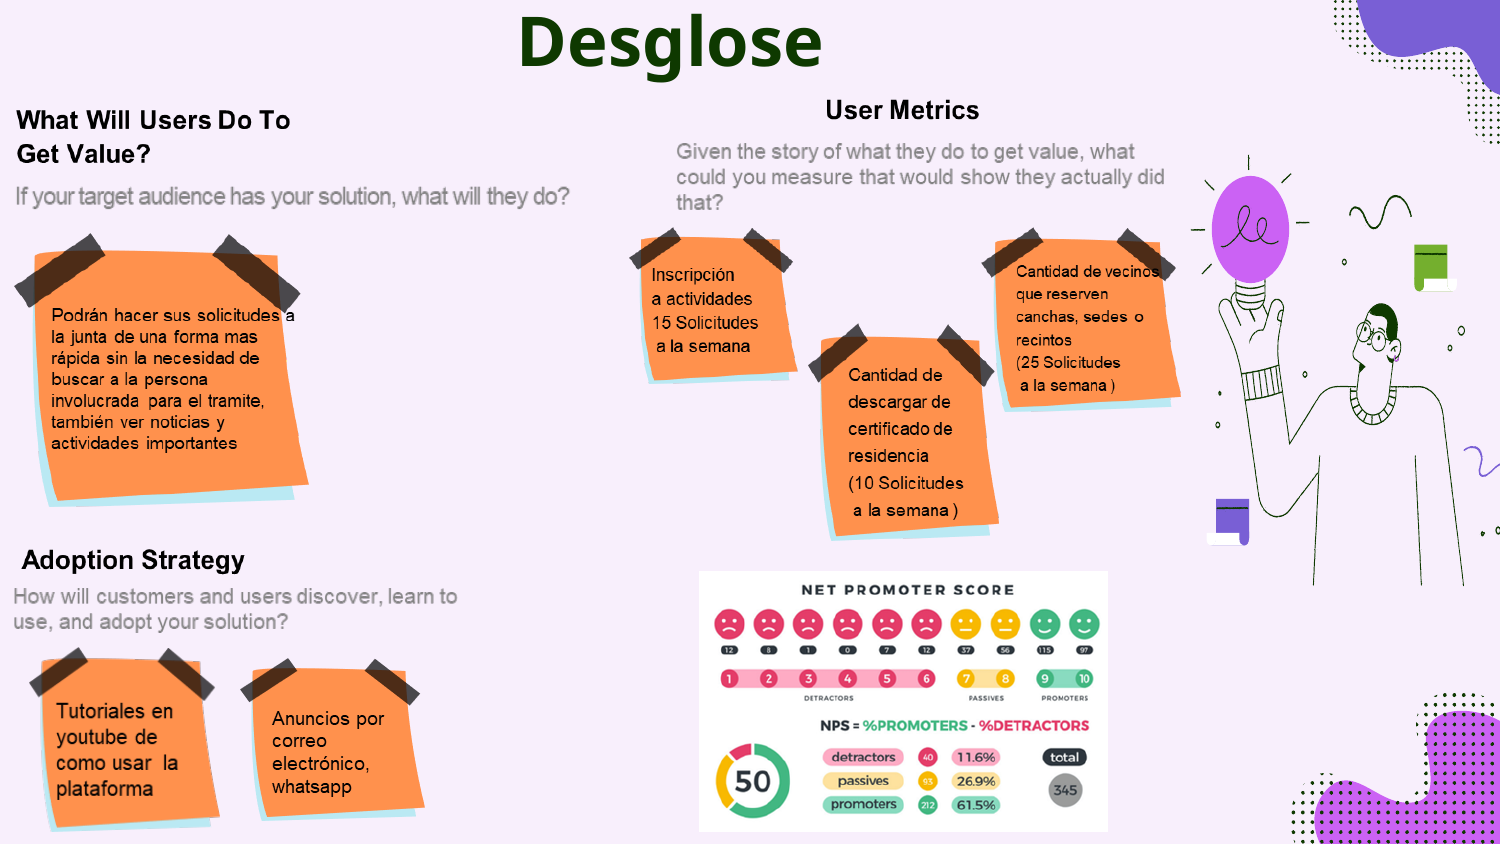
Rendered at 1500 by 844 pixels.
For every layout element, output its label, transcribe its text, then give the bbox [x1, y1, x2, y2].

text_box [1168, 154, 1500, 587]
picture [698, 571, 1108, 833]
title Desglose [471, 24, 871, 95]
picture [239, 657, 425, 821]
picture [0, 94, 584, 508]
picture [629, 84, 1181, 551]
picture [0, 534, 487, 833]
